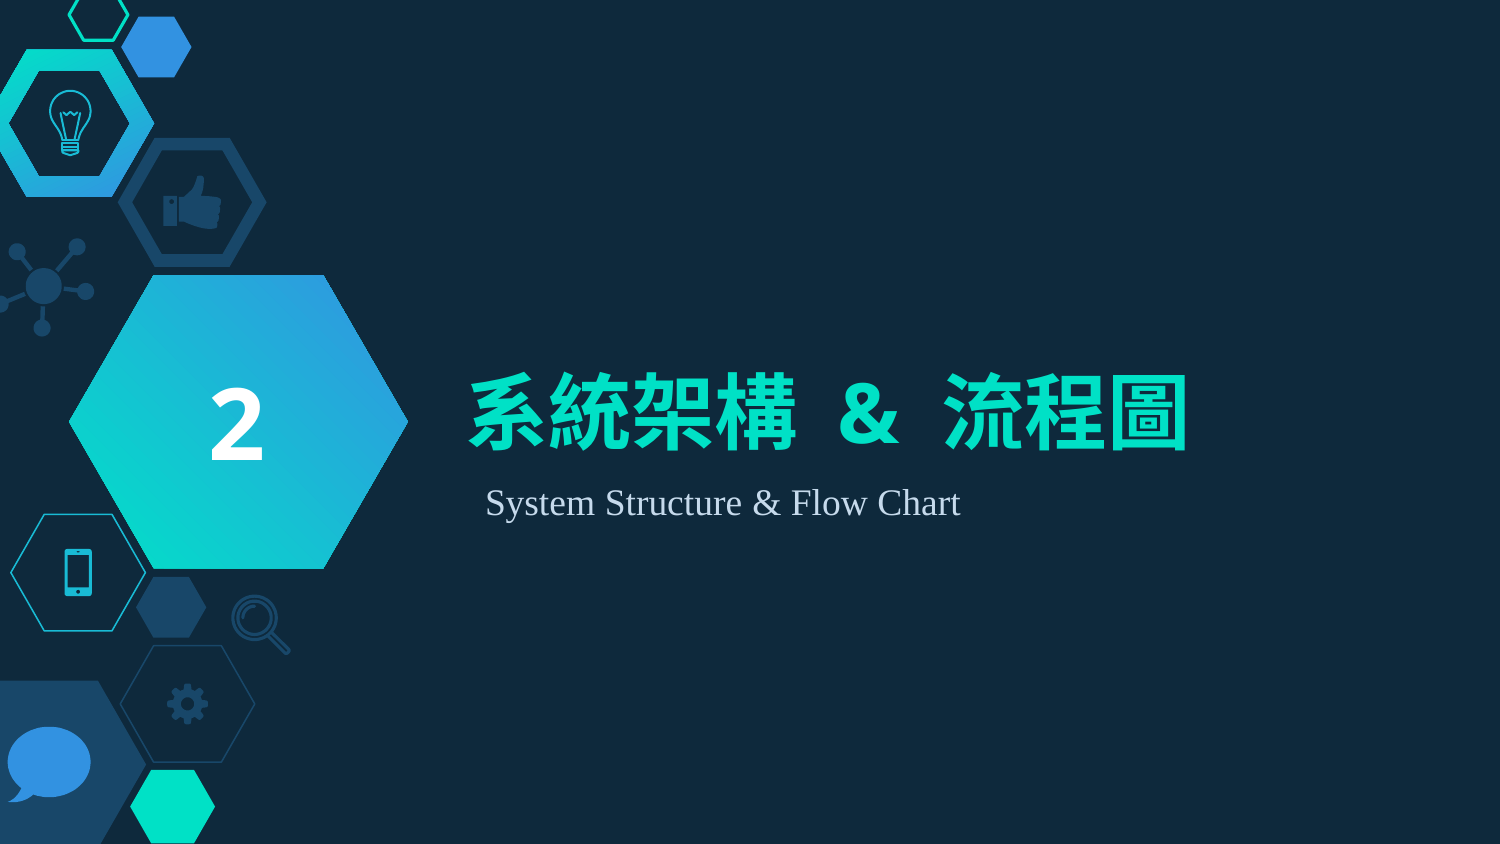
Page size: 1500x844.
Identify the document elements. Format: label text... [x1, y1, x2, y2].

text_box 2 [67, 274, 407, 566]
title 系統架構 & 流程圖 [450, 284, 1375, 475]
subtitle System Structure & Flow Chart [469, 462, 979, 526]
